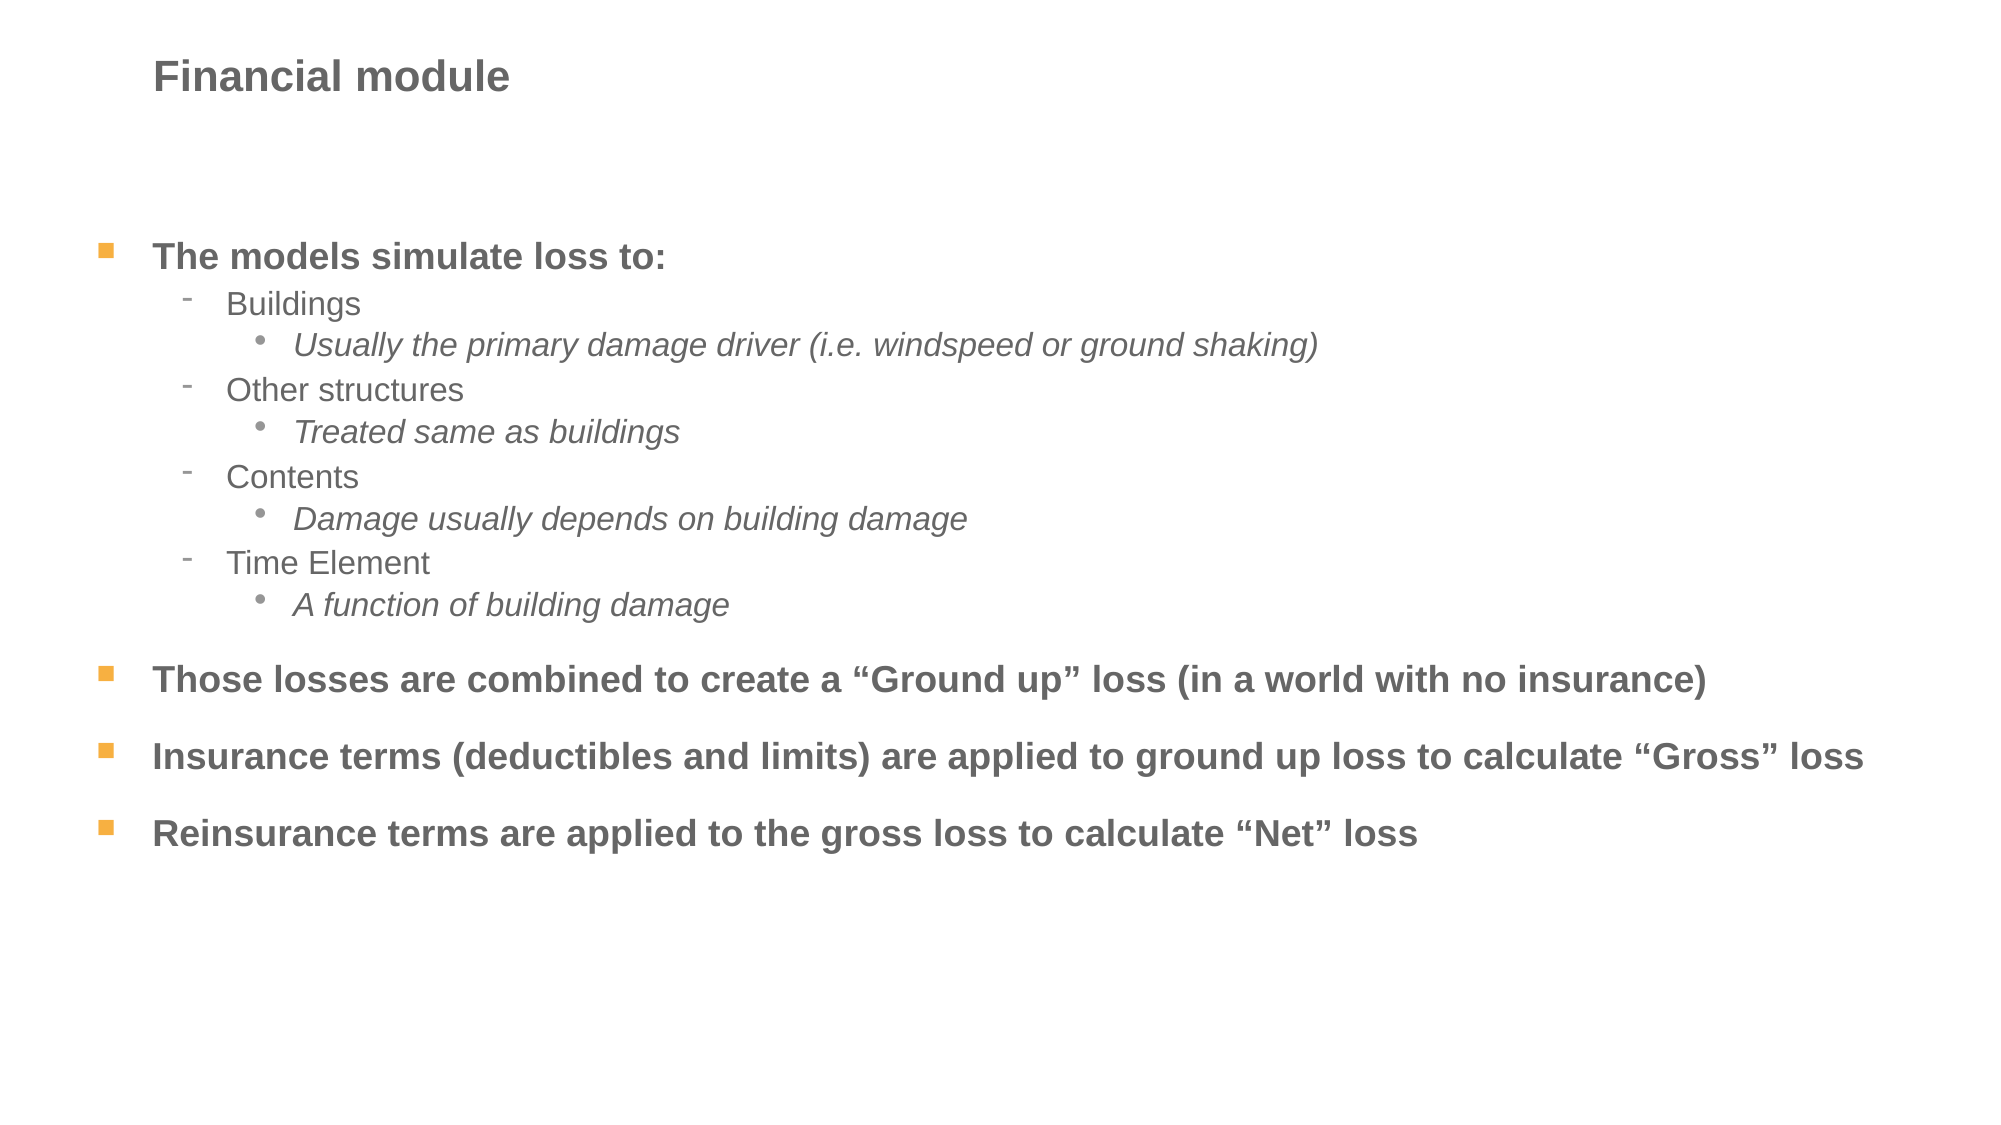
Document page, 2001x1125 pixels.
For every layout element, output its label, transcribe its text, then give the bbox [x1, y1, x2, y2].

title Financial module [138, 40, 1751, 109]
list The models simulate loss to: Buildings Usually the primary damage driver (i.e. windspeed or ground shaking) Other structures Treated same as buildings Contents Damage usually depends on building damage Time Element A function of building damage Those losses are combined to create a “Ground up” loss (in a world with no insurance) Insurance terms (deductibles and limits) are applied to ground up loss to calculate “Gross” loss Reinsurance terms are applied to the gross loss to calculate “Net” loss [81, 224, 1913, 923]
